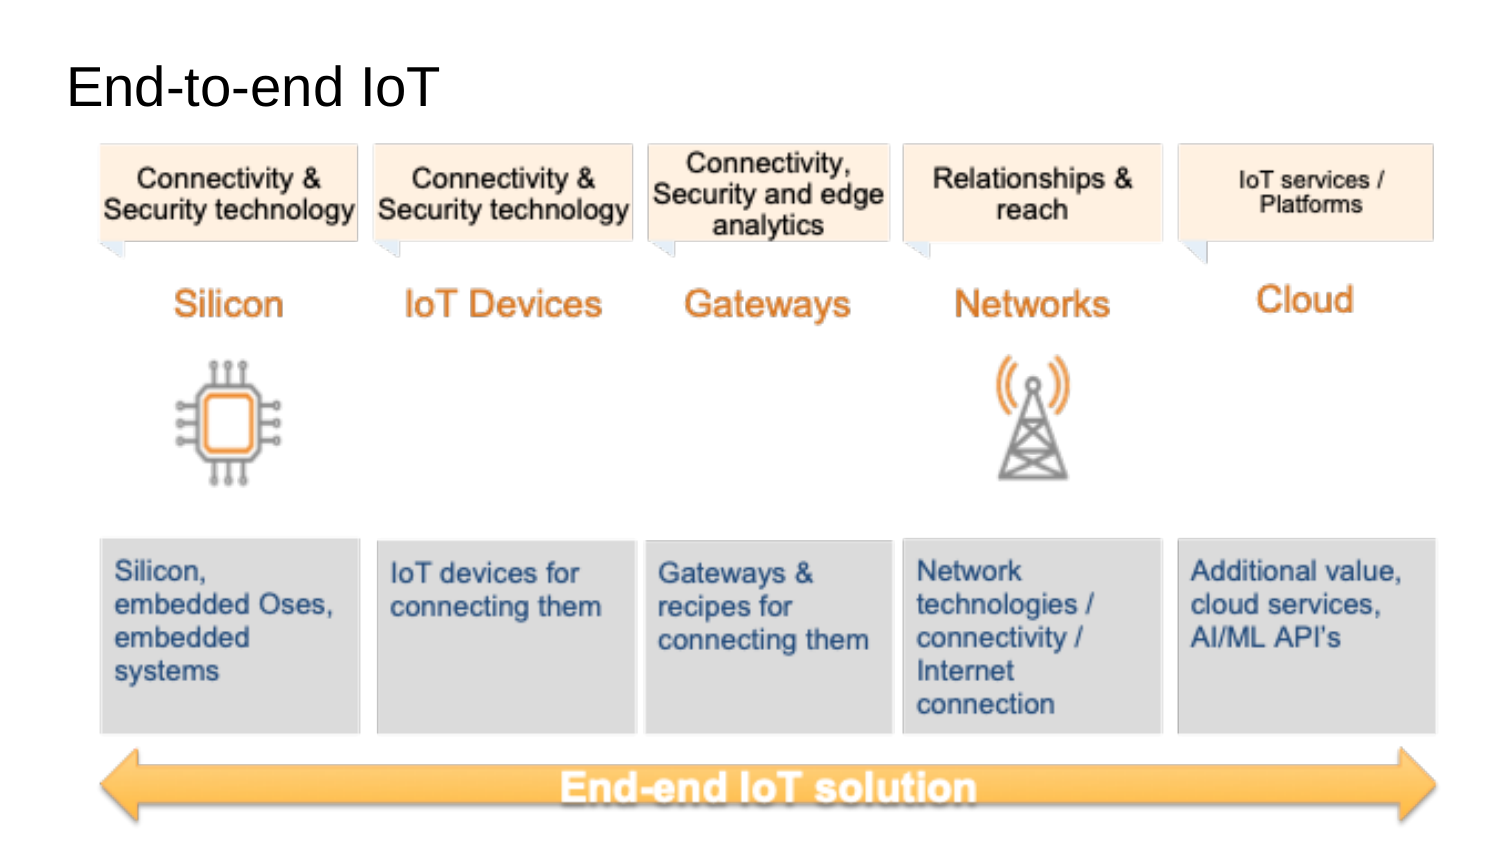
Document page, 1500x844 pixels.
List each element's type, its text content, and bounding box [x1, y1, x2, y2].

picture [92, 139, 1445, 834]
title End-to-end IoT [51, 35, 1449, 130]
